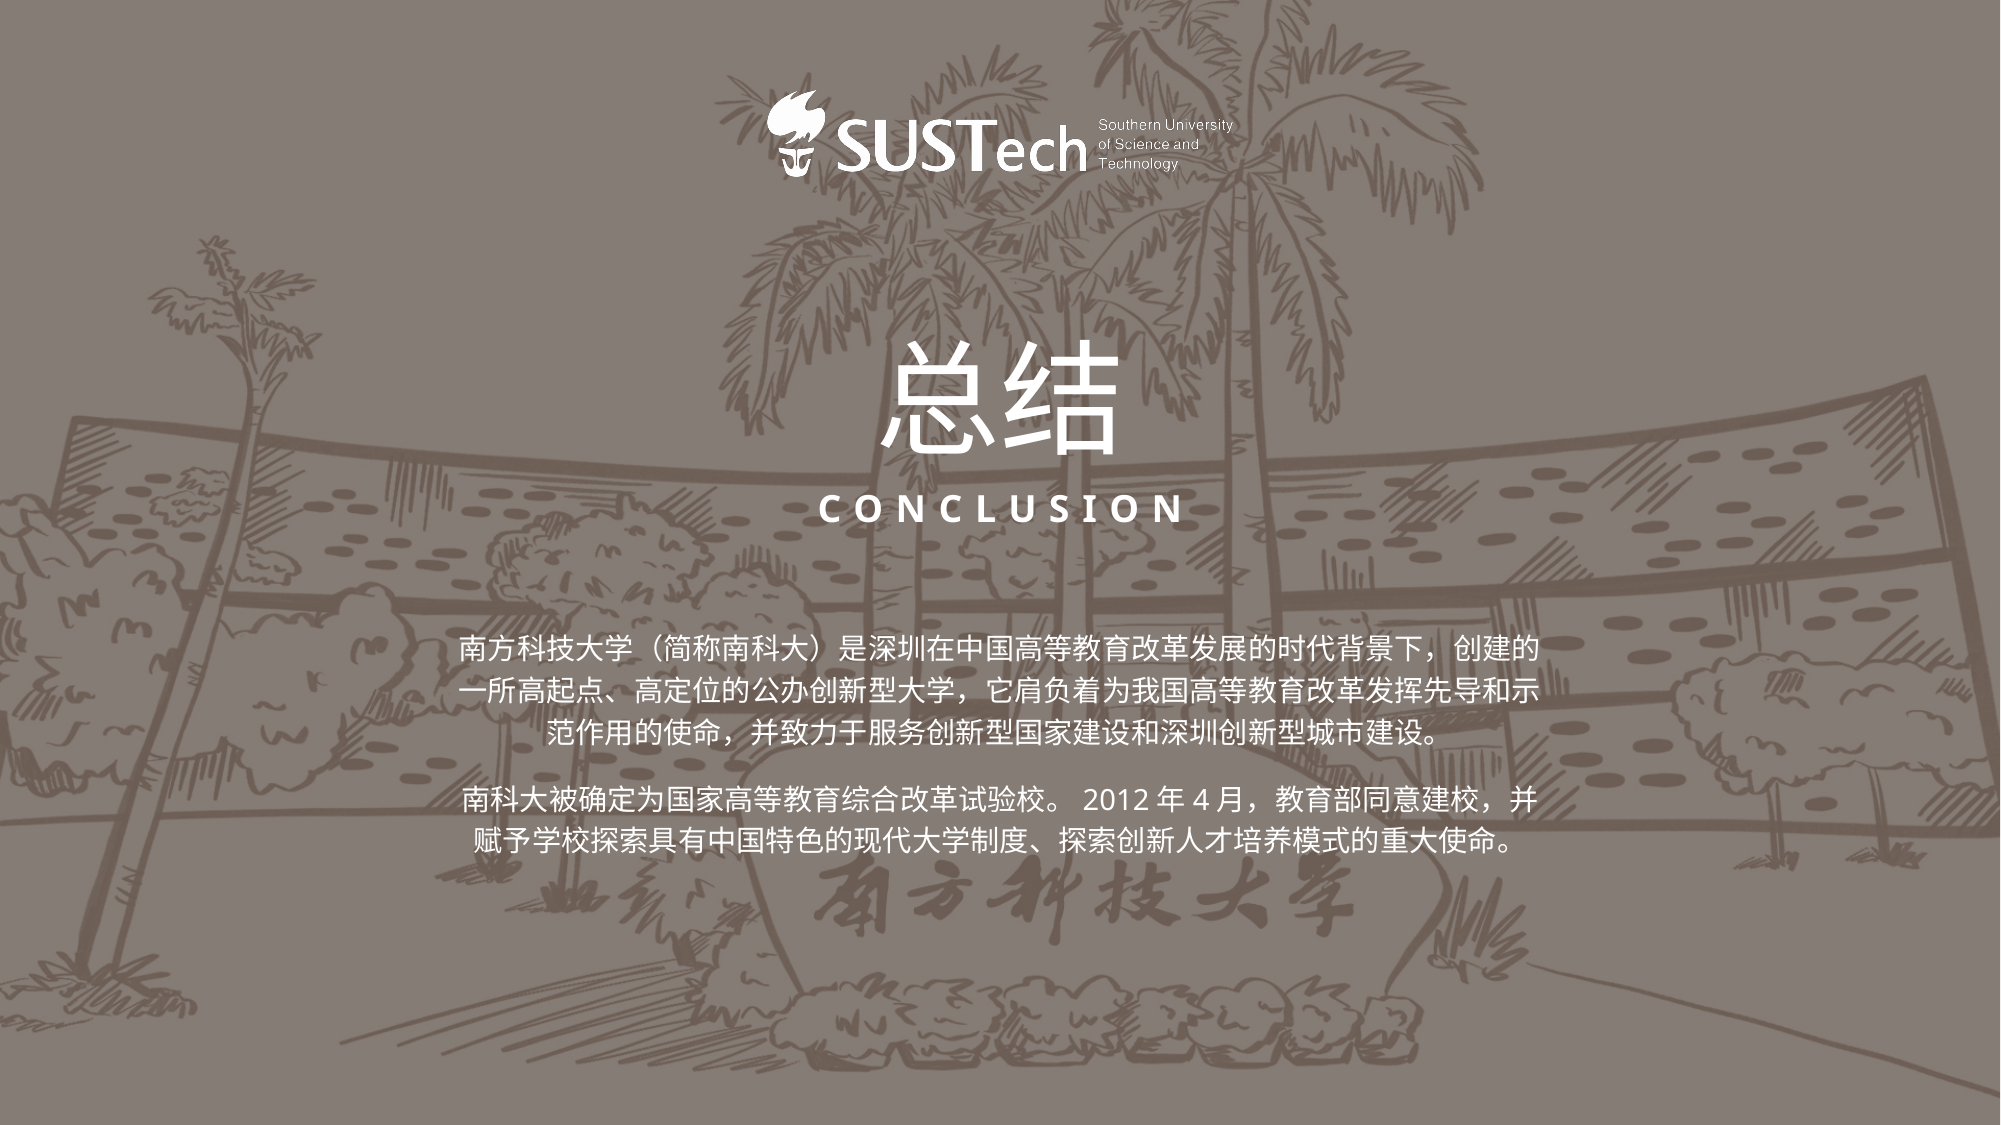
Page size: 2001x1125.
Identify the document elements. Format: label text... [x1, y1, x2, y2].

text_box 南方科技大学（简称南科大）是深圳在中国高等教育改革发展的时代背景下，创建的一所高起点、高定位的公办创新型大学，它肩负着为我国高等教育改革发挥先导和示范作用的使命，并致力于服务创新型国家建设和深圳创新型城市建设。 南科大被确定为国家高等教育综合改革试验校。2012年4月，教育部同意建校，并赋予学校探索具有中国特色的现代大学制度、探索创新人才培养模式的重大使命。 [442, 615, 1557, 865]
picture [0, 0, 2001, 1125]
text_box CONCLUSION [661, 477, 1339, 538]
text_box 总结 [473, 313, 1527, 479]
